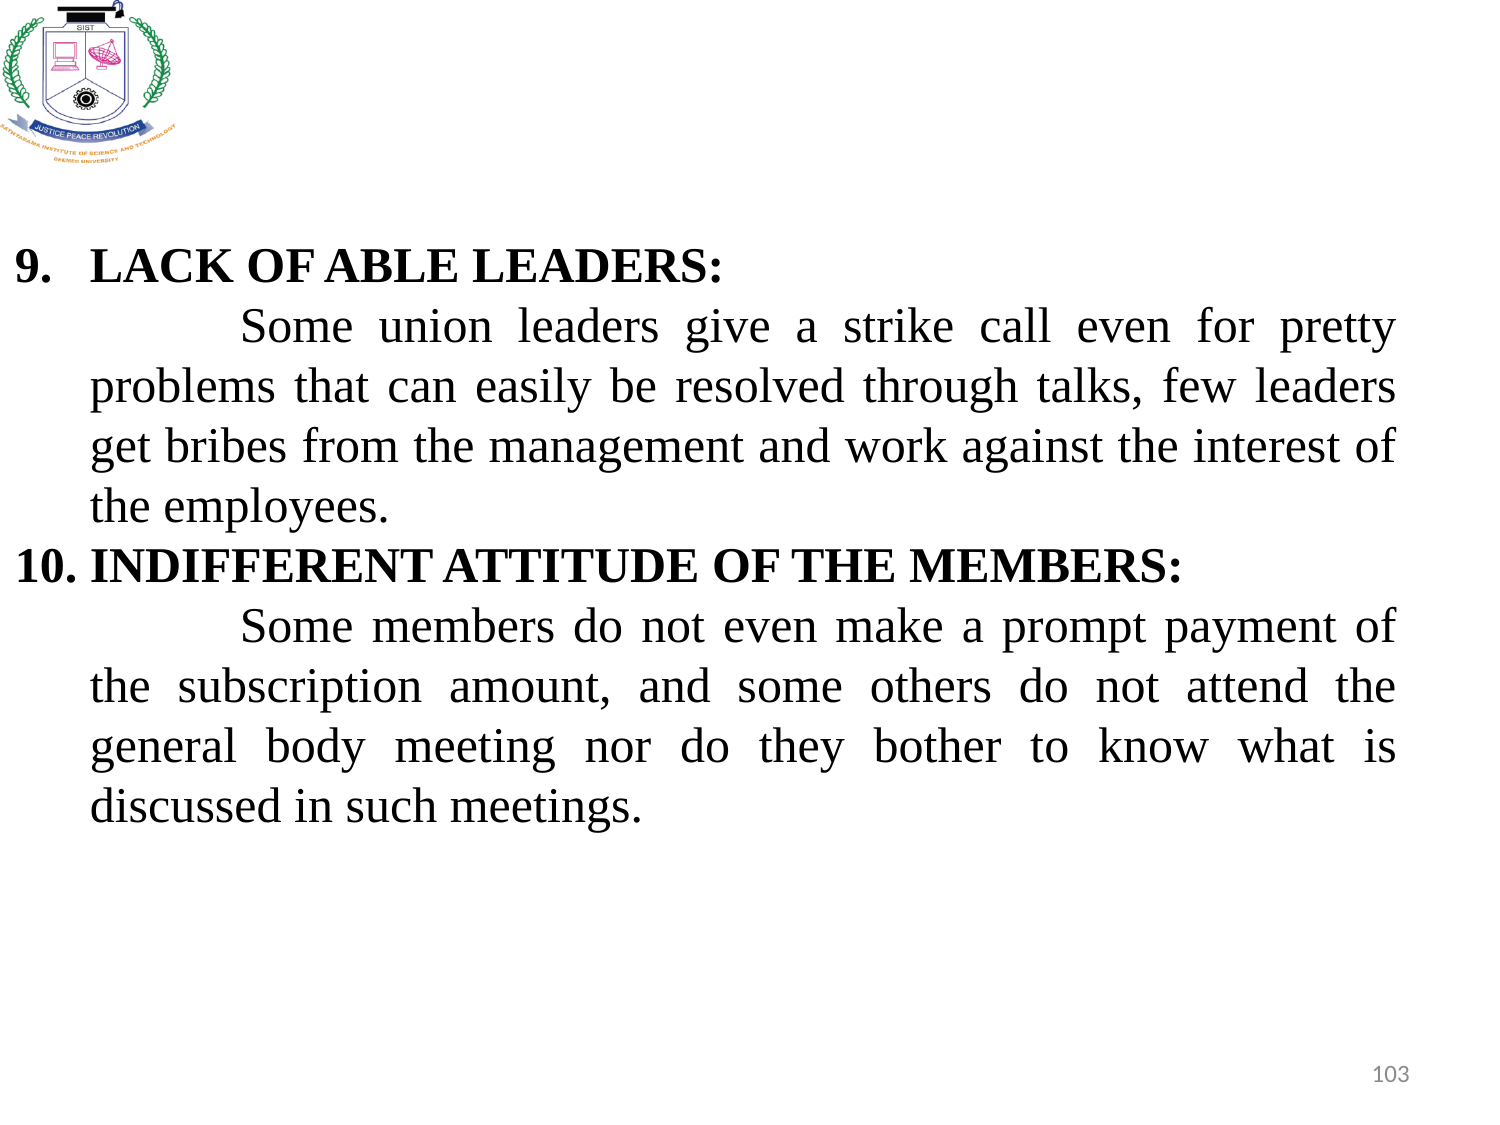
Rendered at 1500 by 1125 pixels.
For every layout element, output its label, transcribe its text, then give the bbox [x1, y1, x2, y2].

slide_number 103 [1074, 1042, 1425, 1103]
text_box LACK OF ABLE LEADERS: Some union leaders give a strike call even for pretty problems that can easily be resolved through talks, few leaders get bribes from the management and work against the interest of the employees. INDIFFERENT ATTITUDE OF THE MEMBERS: Some members do not even make a prompt payment of the subscription amount, and some others do not attend the general body meeting nor do they bother to know what is discussed in such meetings. [0, 224, 1413, 840]
picture [0, 0, 175, 163]
